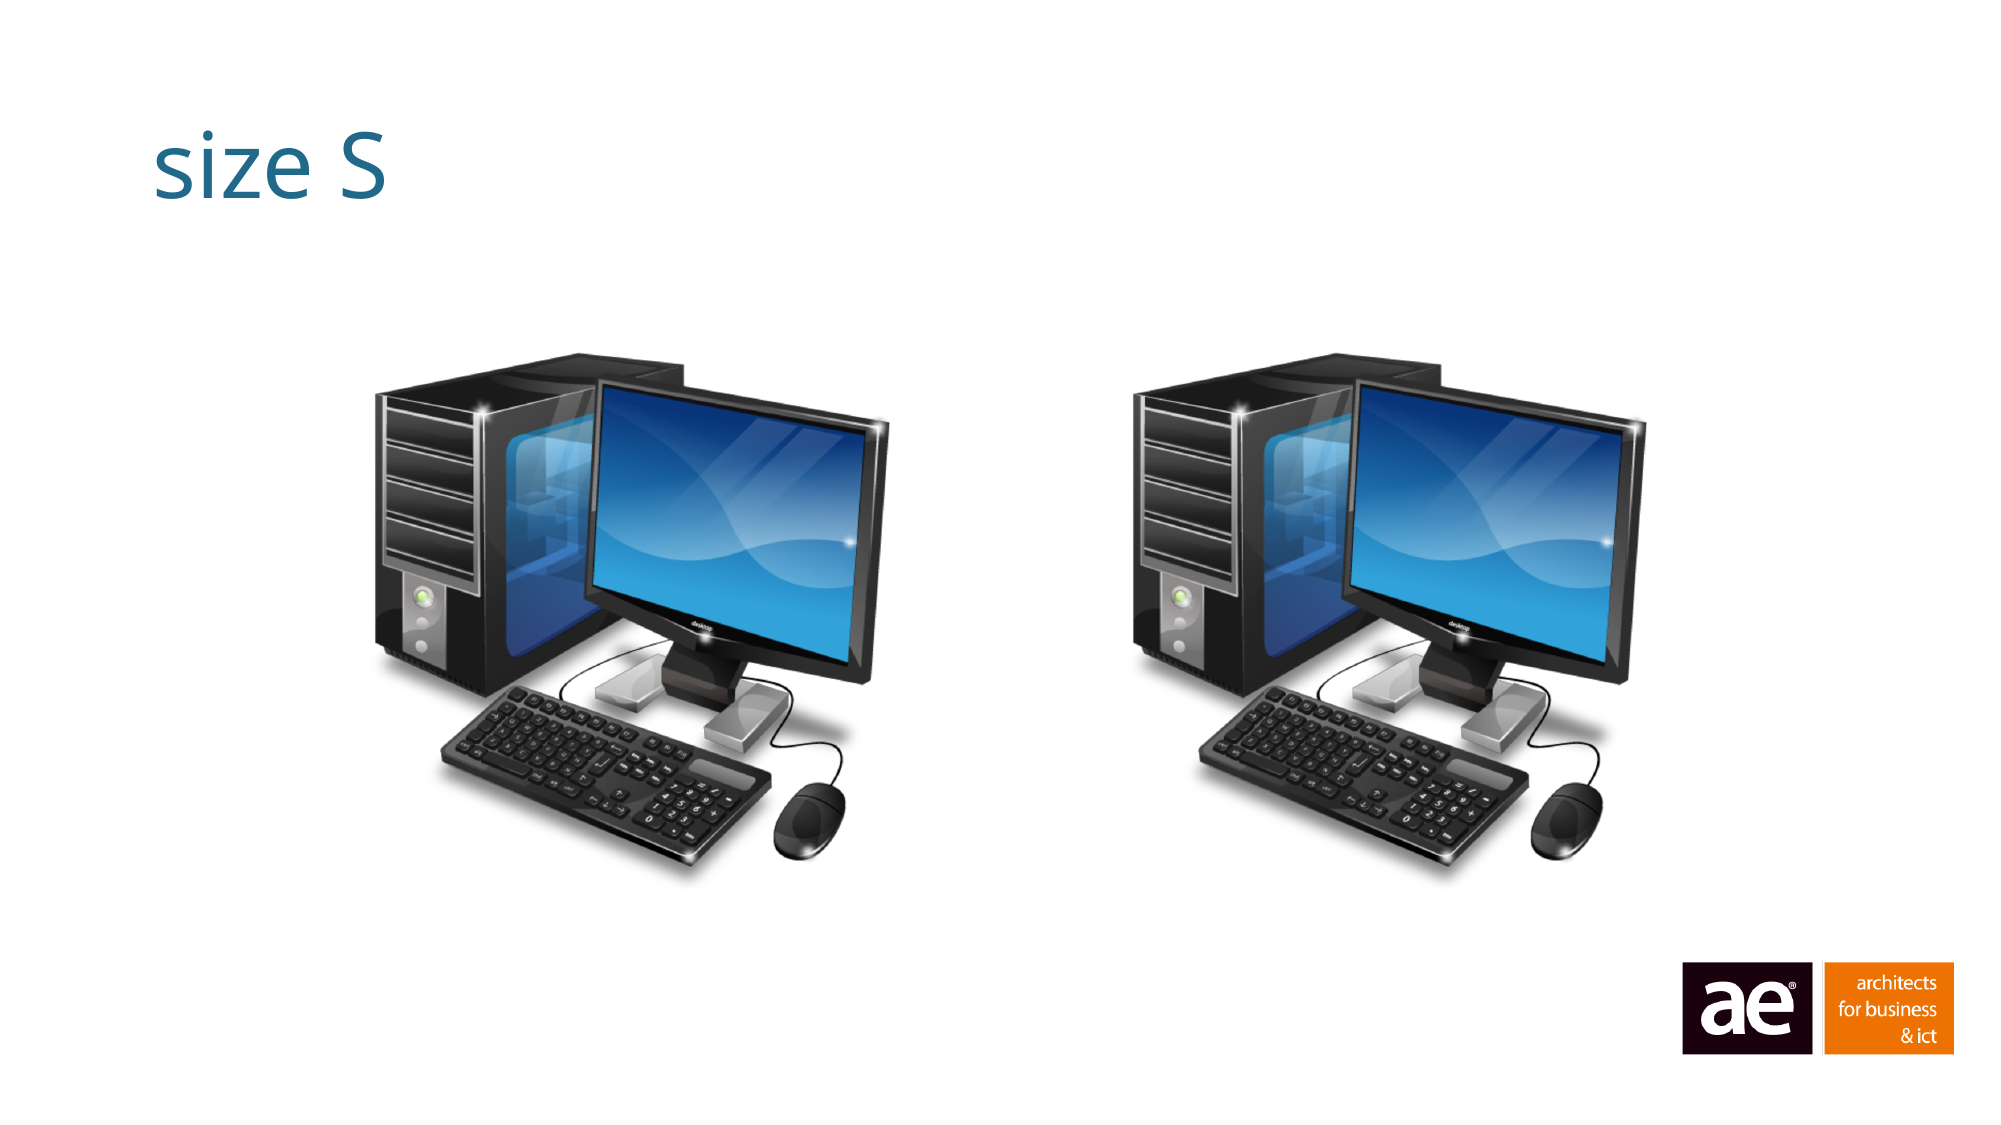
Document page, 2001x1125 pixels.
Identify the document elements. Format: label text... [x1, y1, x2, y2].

picture [1119, 342, 1665, 889]
picture [361, 342, 908, 889]
picture [1671, 950, 1964, 1065]
title size S [137, 59, 1863, 278]
